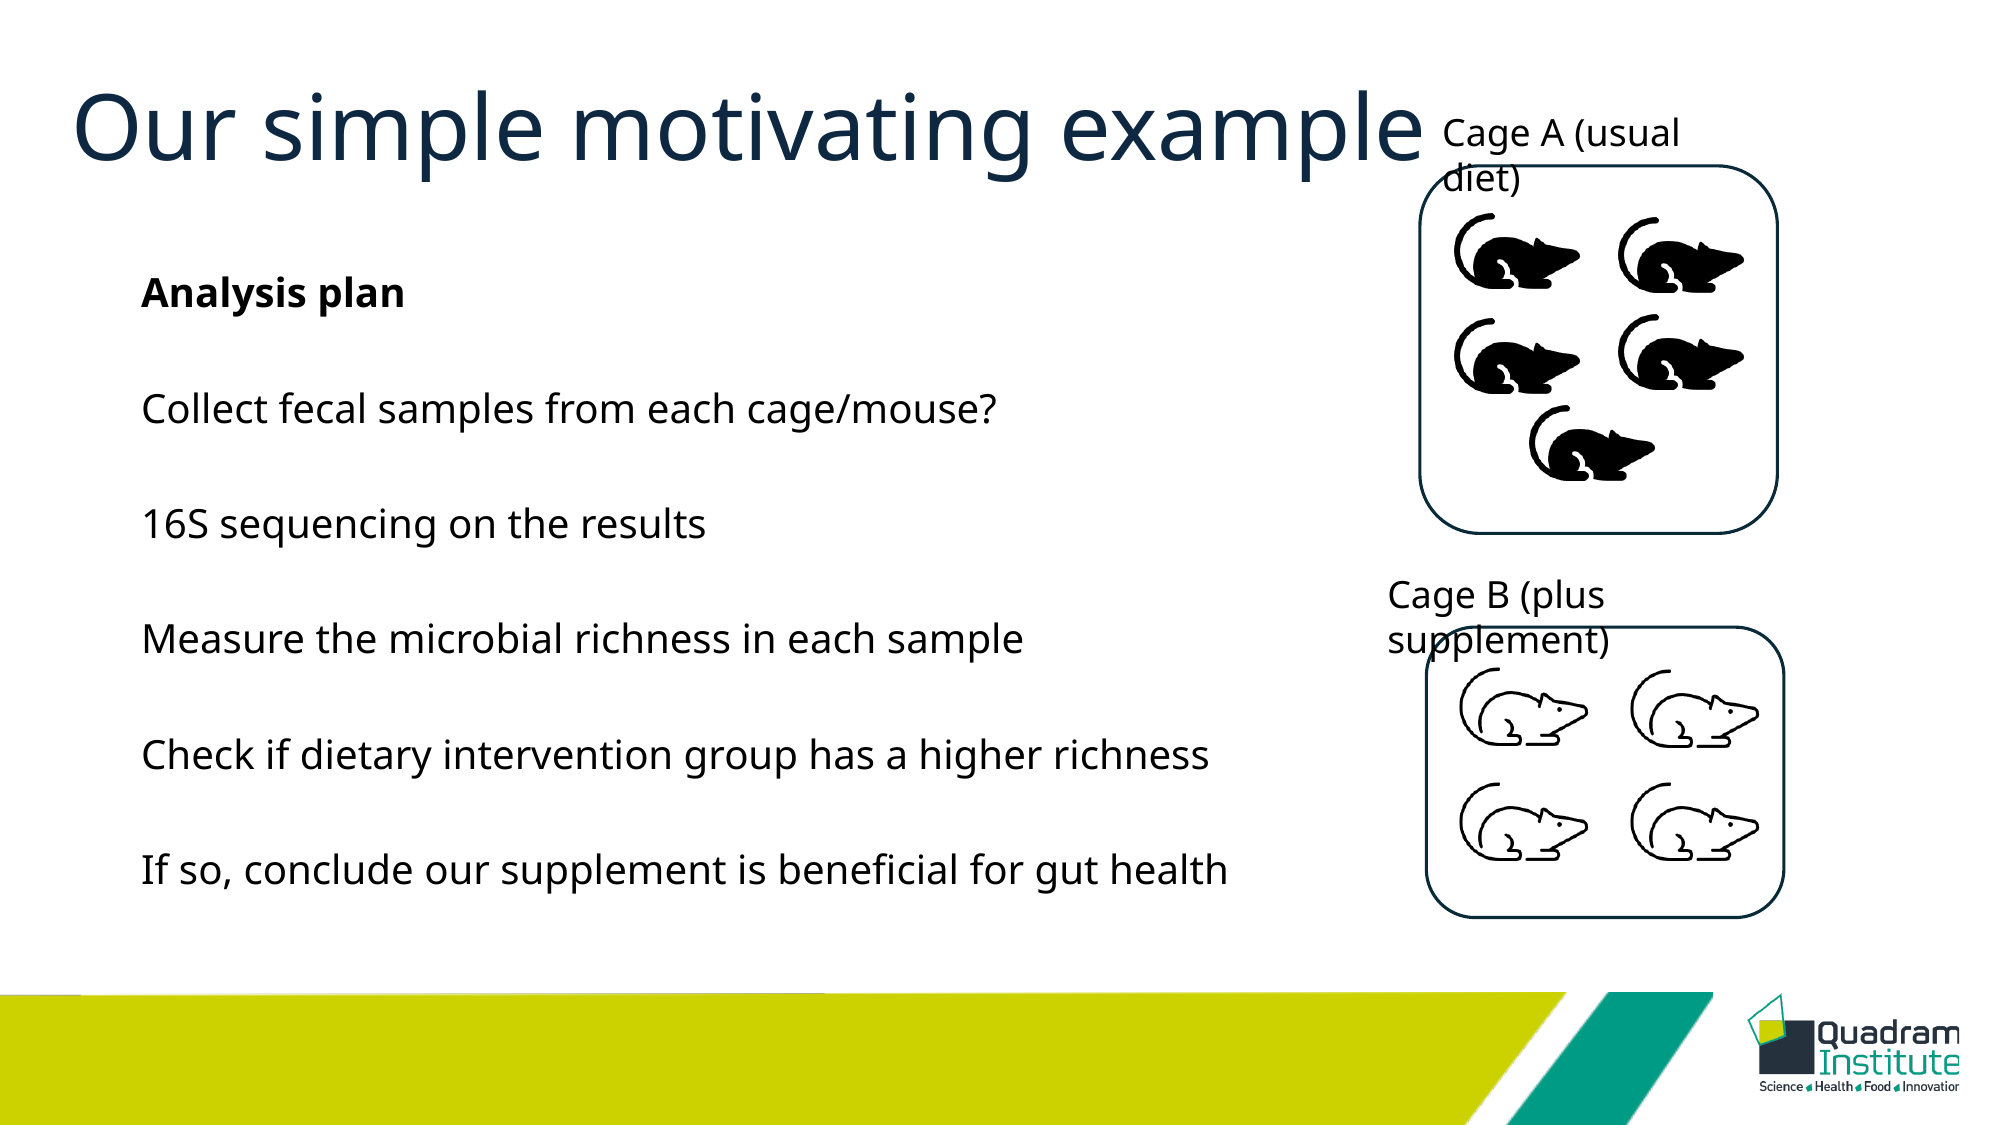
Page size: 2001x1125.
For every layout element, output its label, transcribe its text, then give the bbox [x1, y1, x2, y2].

text_box [1424, 669, 1786, 920]
text_box Cage B (plus supplement) [1372, 563, 1838, 669]
text_box Cage A (usual diet) [1427, 101, 1784, 207]
list Analysis plan Collect fecal samples from each cage/mouse? 16S sequencing on the results Measure the microbial richness in each sample Check if dietary intervention group has a higher richness If so, conclude our supplement is beneficial for gut health [125, 265, 1809, 906]
picture [1619, 633, 1771, 898]
picture [1441, 175, 1757, 519]
title Our simple motivating example [56, 22, 2000, 240]
text_box [1418, 194, 1779, 535]
picture [1447, 631, 1599, 898]
